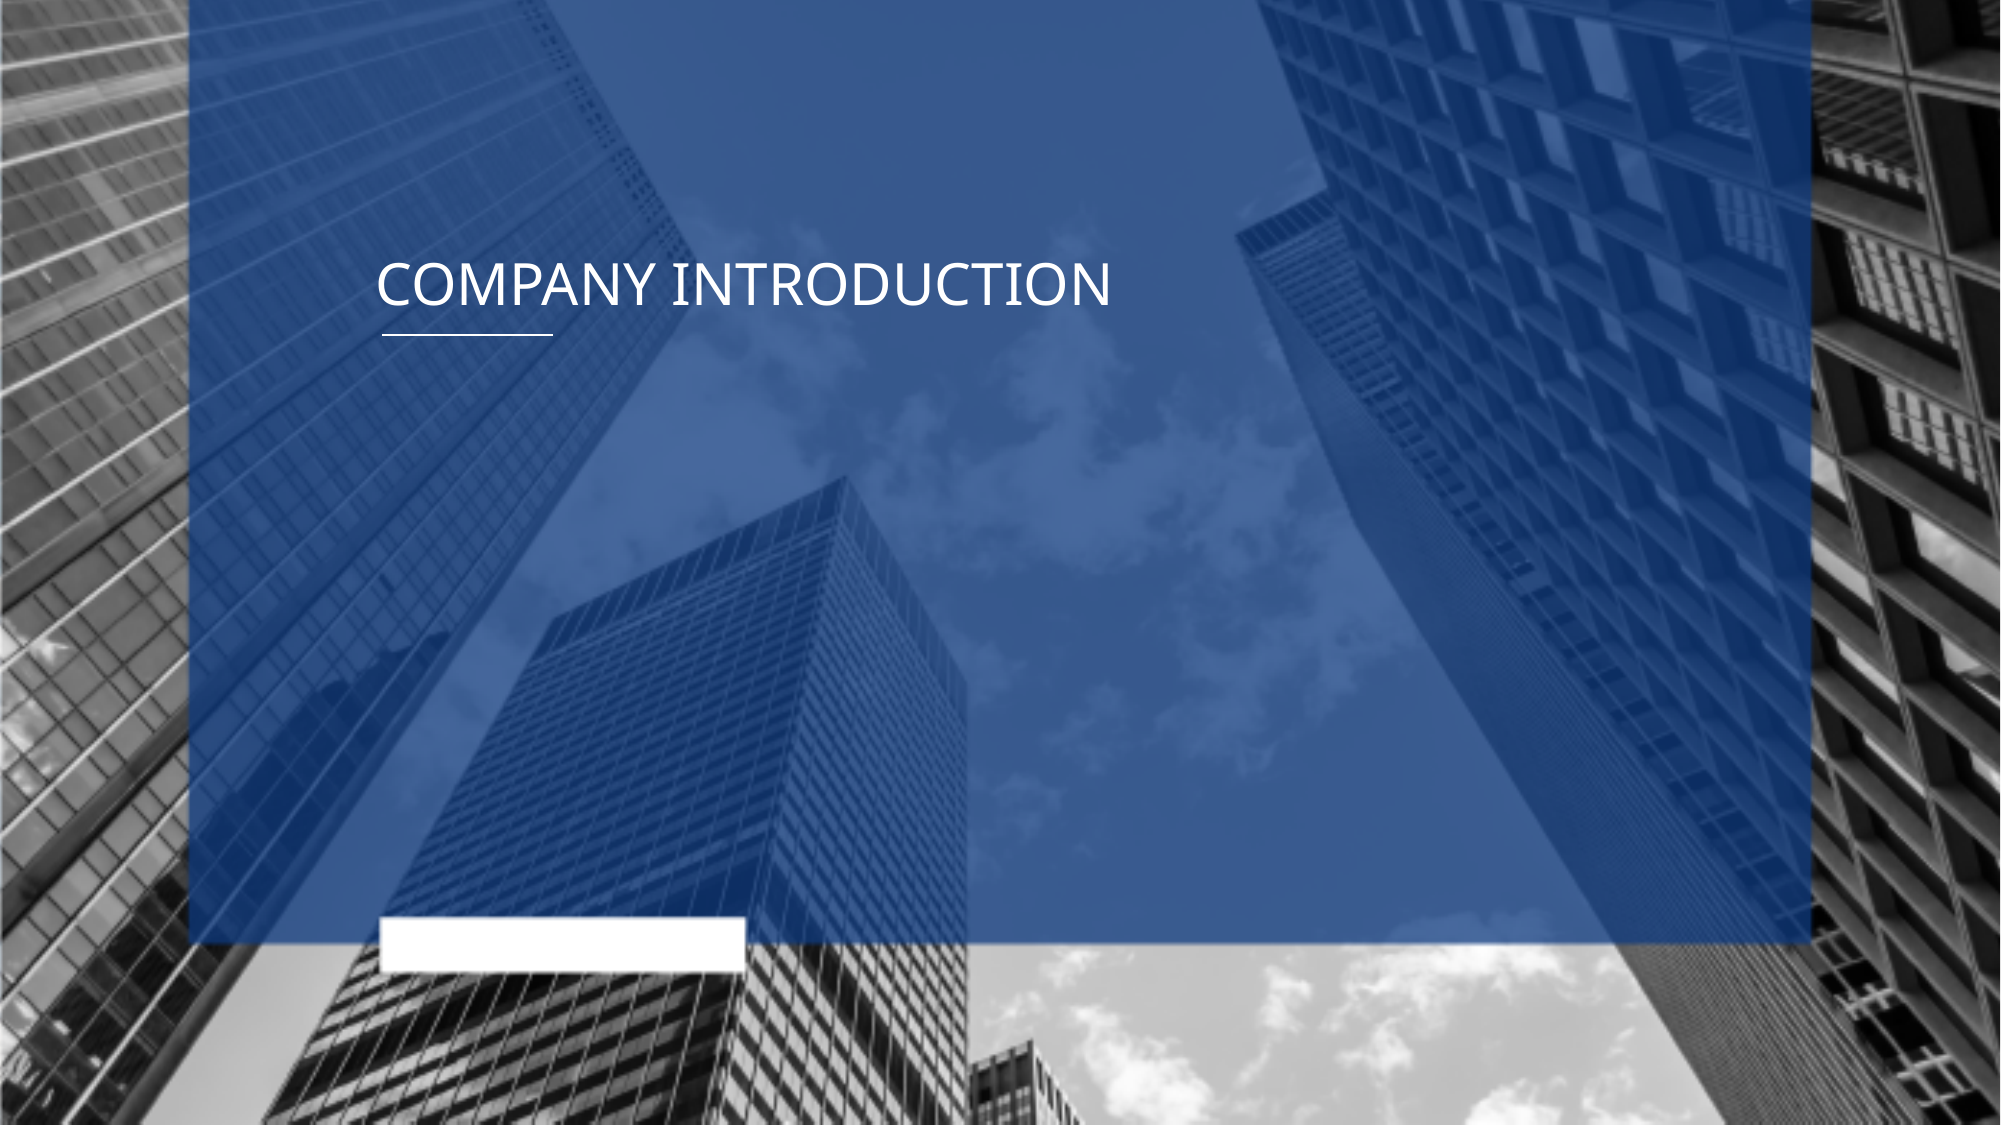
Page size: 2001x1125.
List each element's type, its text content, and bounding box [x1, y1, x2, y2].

text_box COMPANY INTRODUCTION [360, 239, 1146, 325]
picture [0, 0, 2001, 1125]
